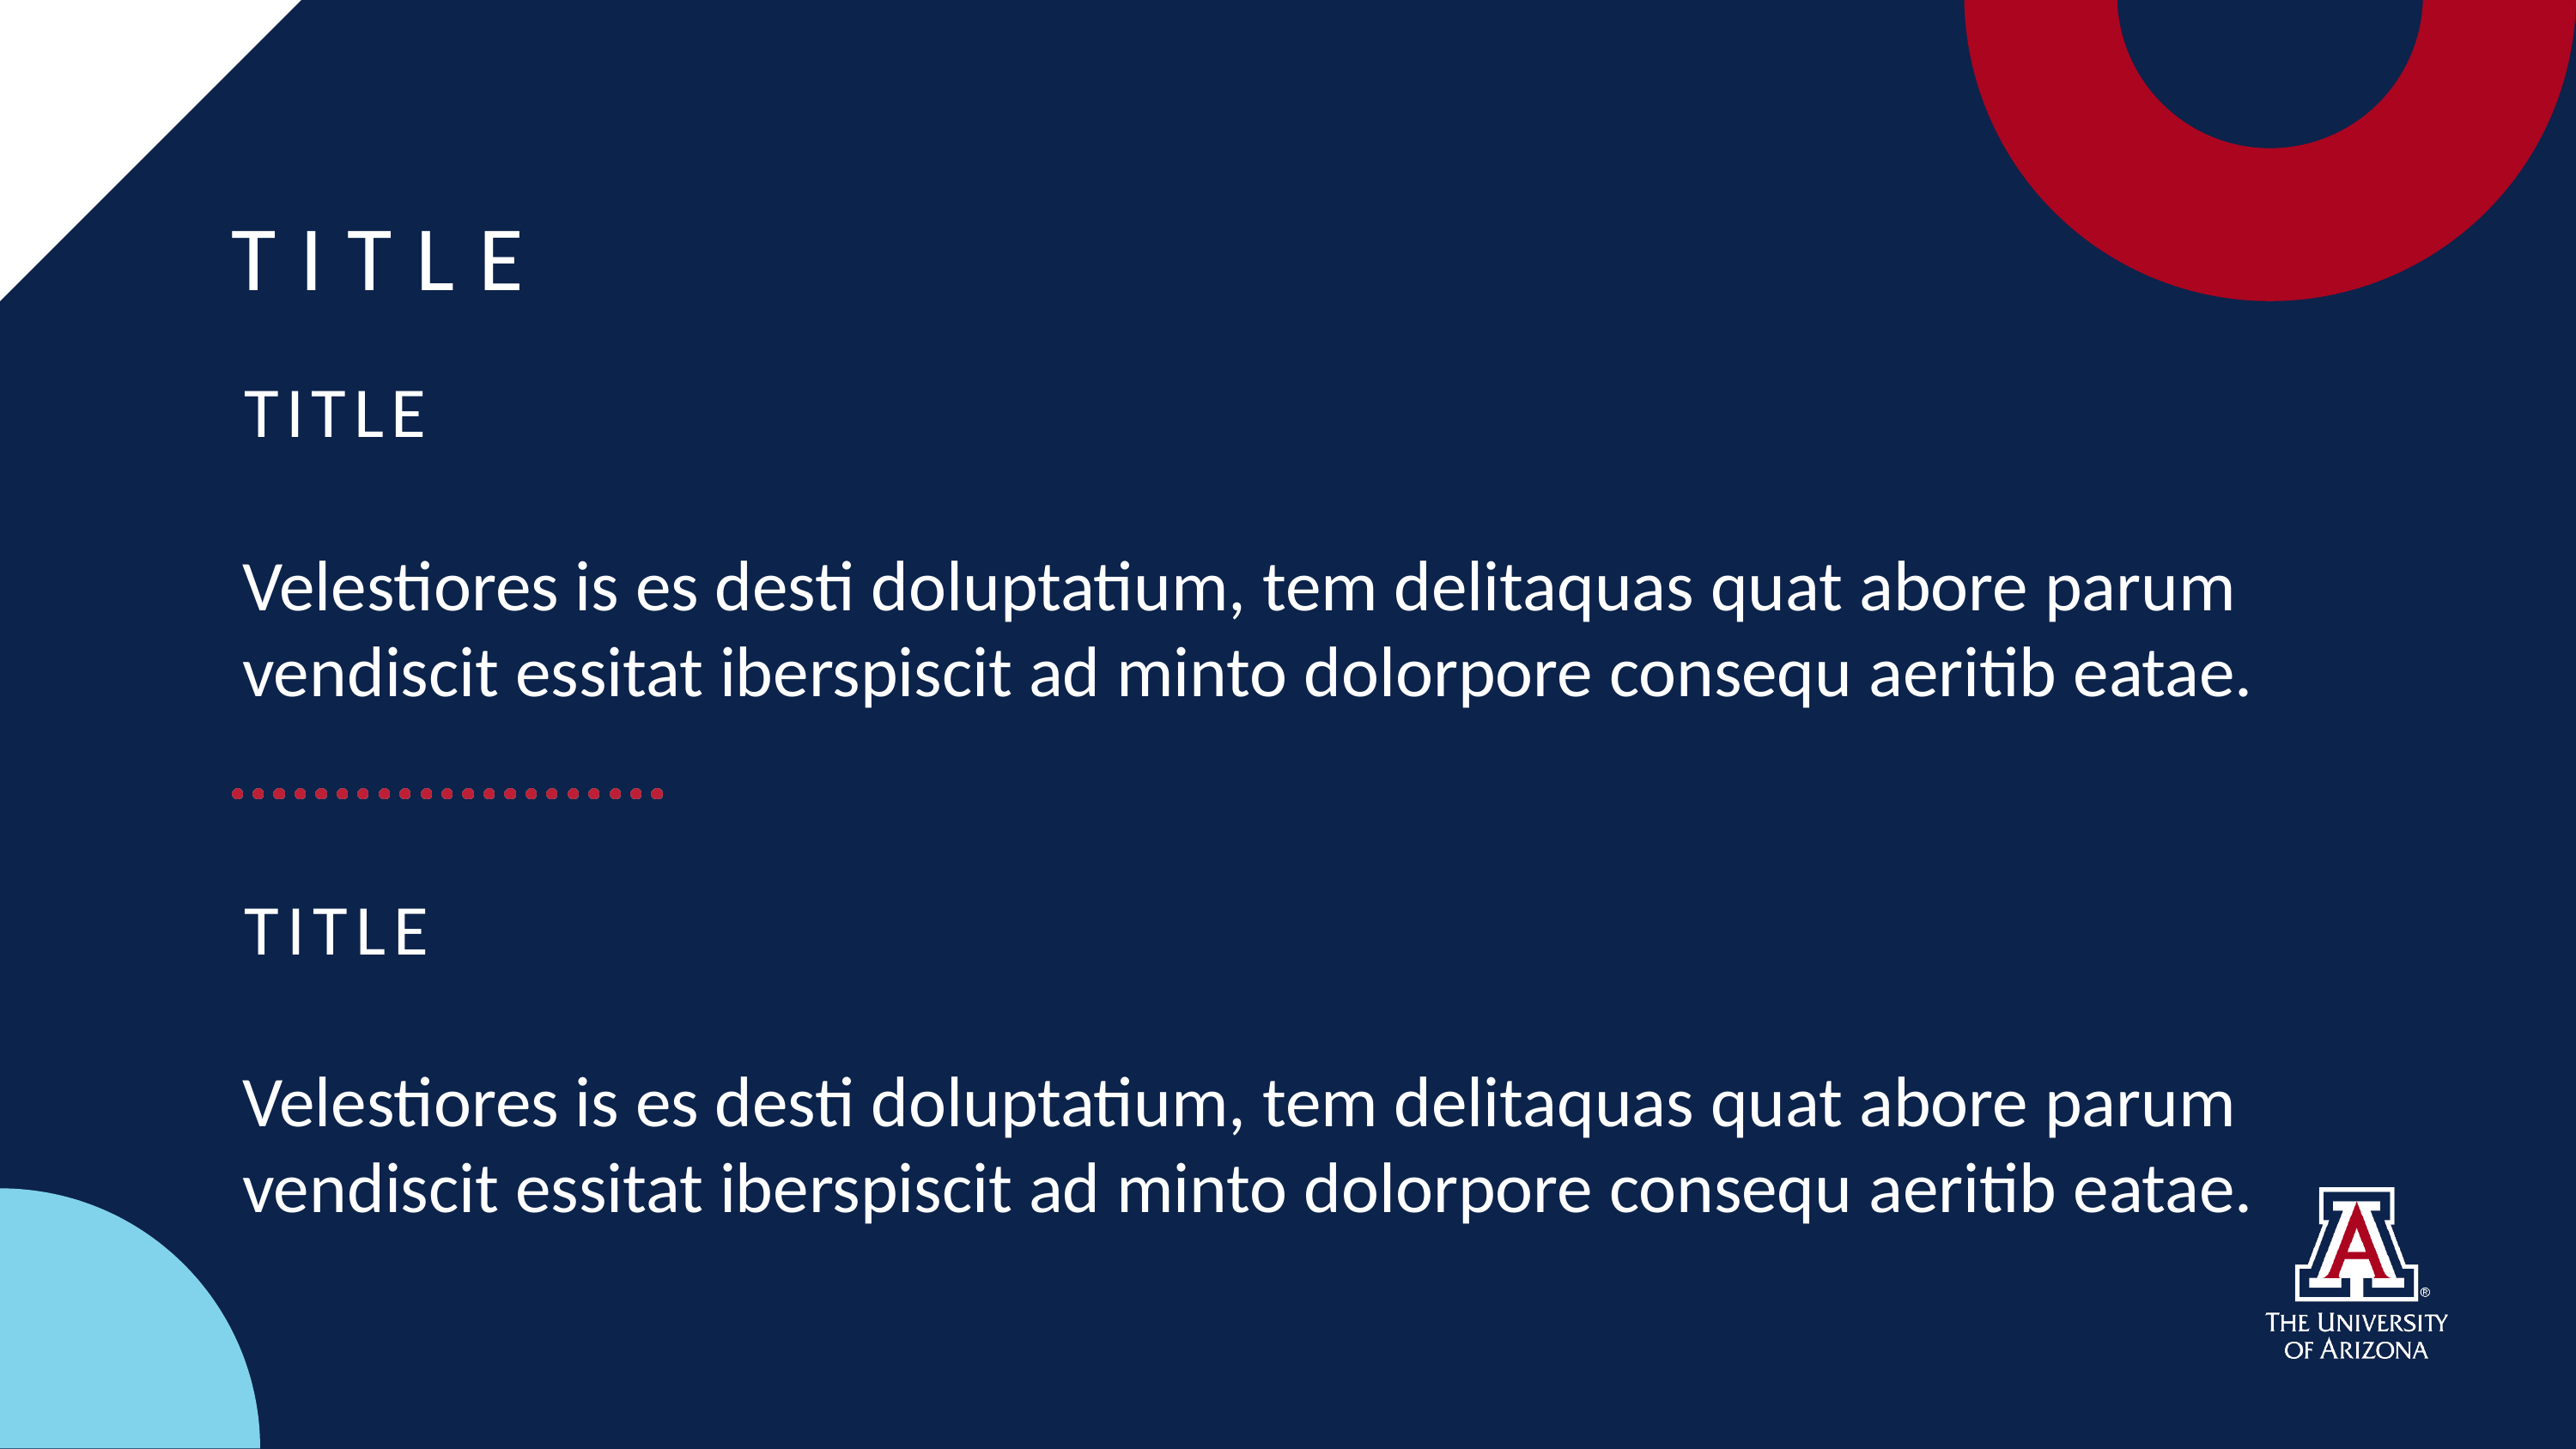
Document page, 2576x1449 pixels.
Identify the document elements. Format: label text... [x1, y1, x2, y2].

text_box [231, 788, 663, 800]
text_box TITLE Velestiores is es desti doluptatium, tem delitaquas quat abore parum vendiscit essitat iberspiscit ad minto dolorpore consequ aeritib eatae. TITLE Velestiores is es desti doluptatium, tem delitaquas quat abore parum vendiscit essitat iberspiscit ad minto dolorpore consequ aeritib eatae. [242, 363, 2439, 1234]
picture [2265, 1187, 2448, 1359]
title TITLE [229, 196, 688, 311]
